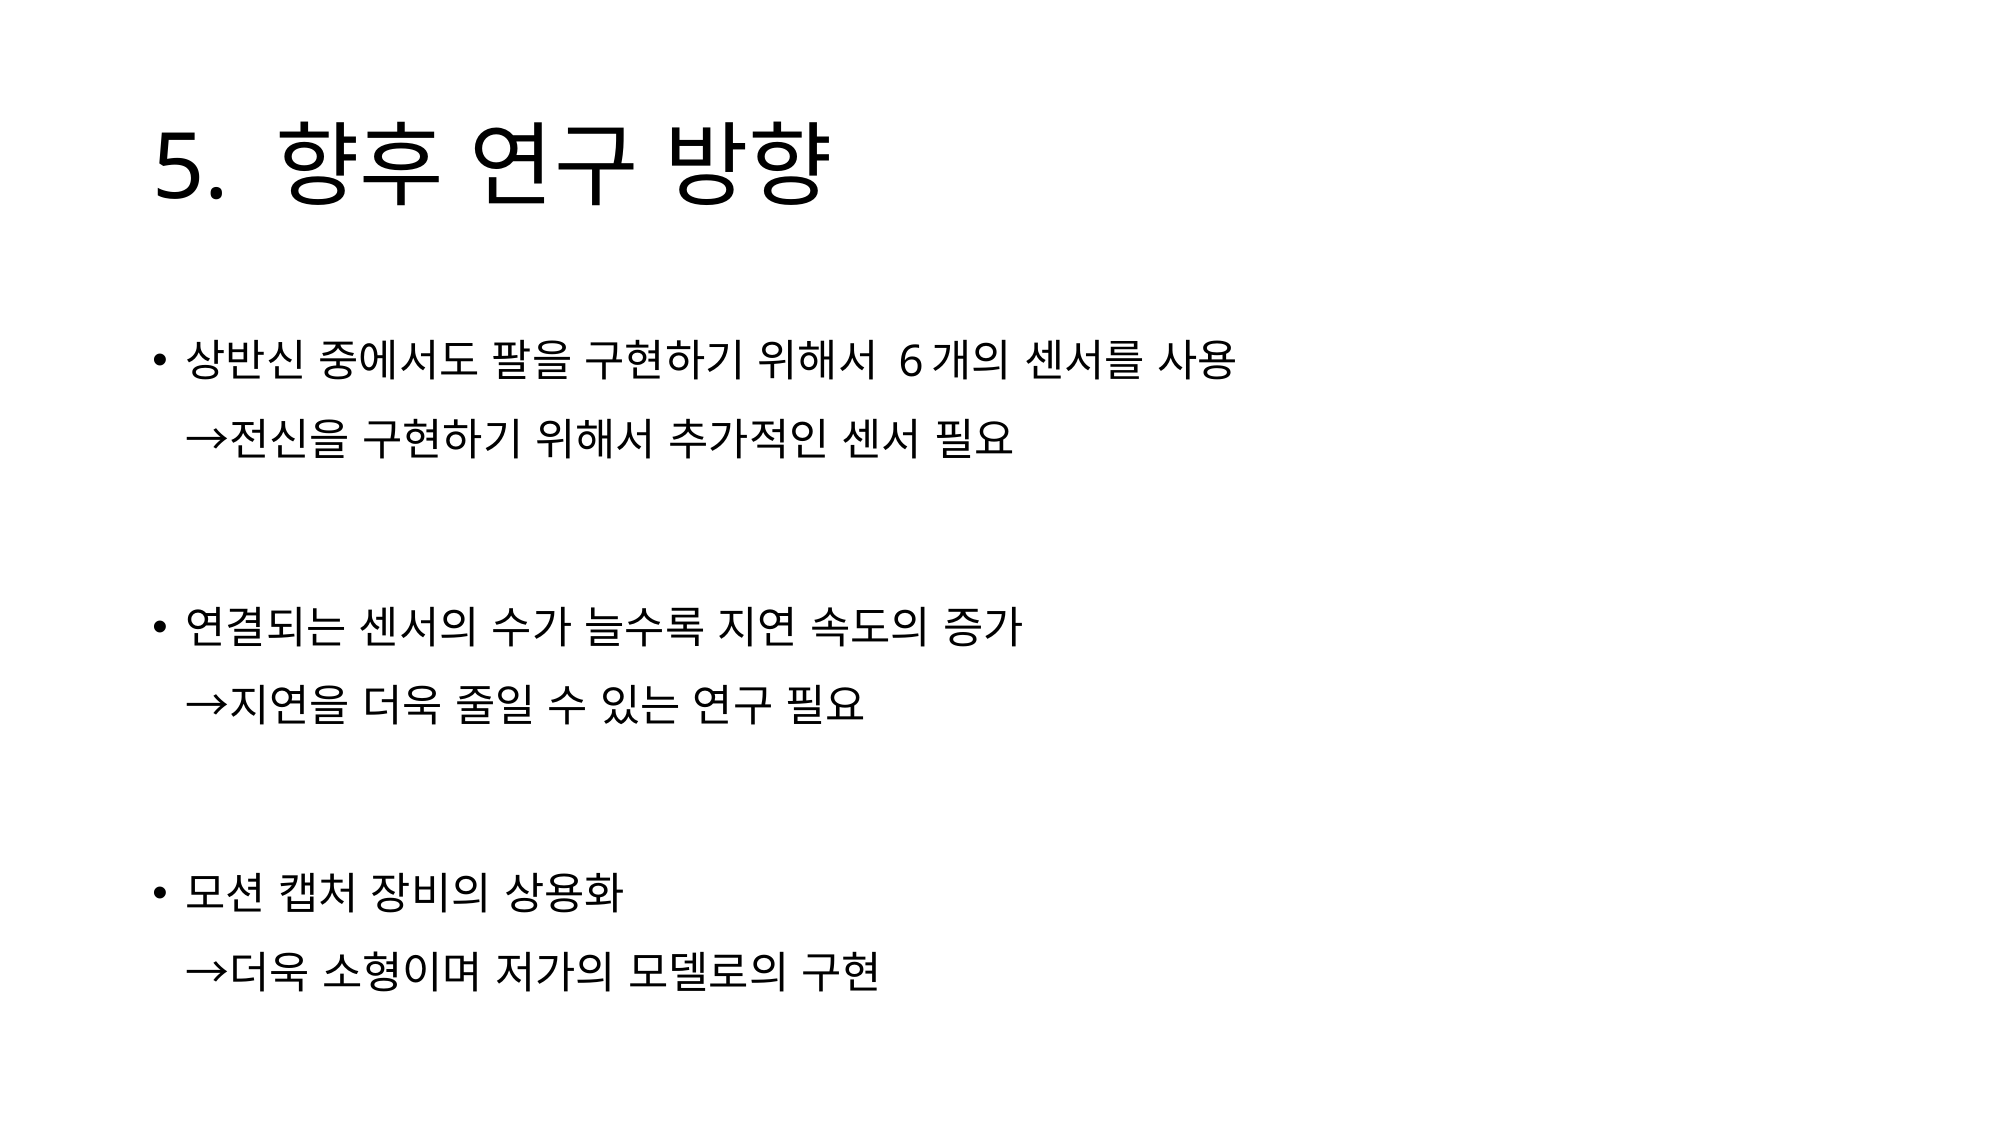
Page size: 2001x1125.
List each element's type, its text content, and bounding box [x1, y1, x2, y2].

list 상반신 중에서도 팔을 구현하기 위해서 6개의 센서를 사용 →전신을 구현하기 위해서 추가적인 센서 필요 연결되는 센서의 수가 늘수록 지연 속도의 증가 →지연을 더욱 줄일 수 있는 연구 필요 모션 캡처 장비의 상용화 →더욱 소형이며 저가의 모델로의 구현 [137, 299, 1863, 1014]
title 5. 향후 연구 방향 [137, 59, 1863, 278]
